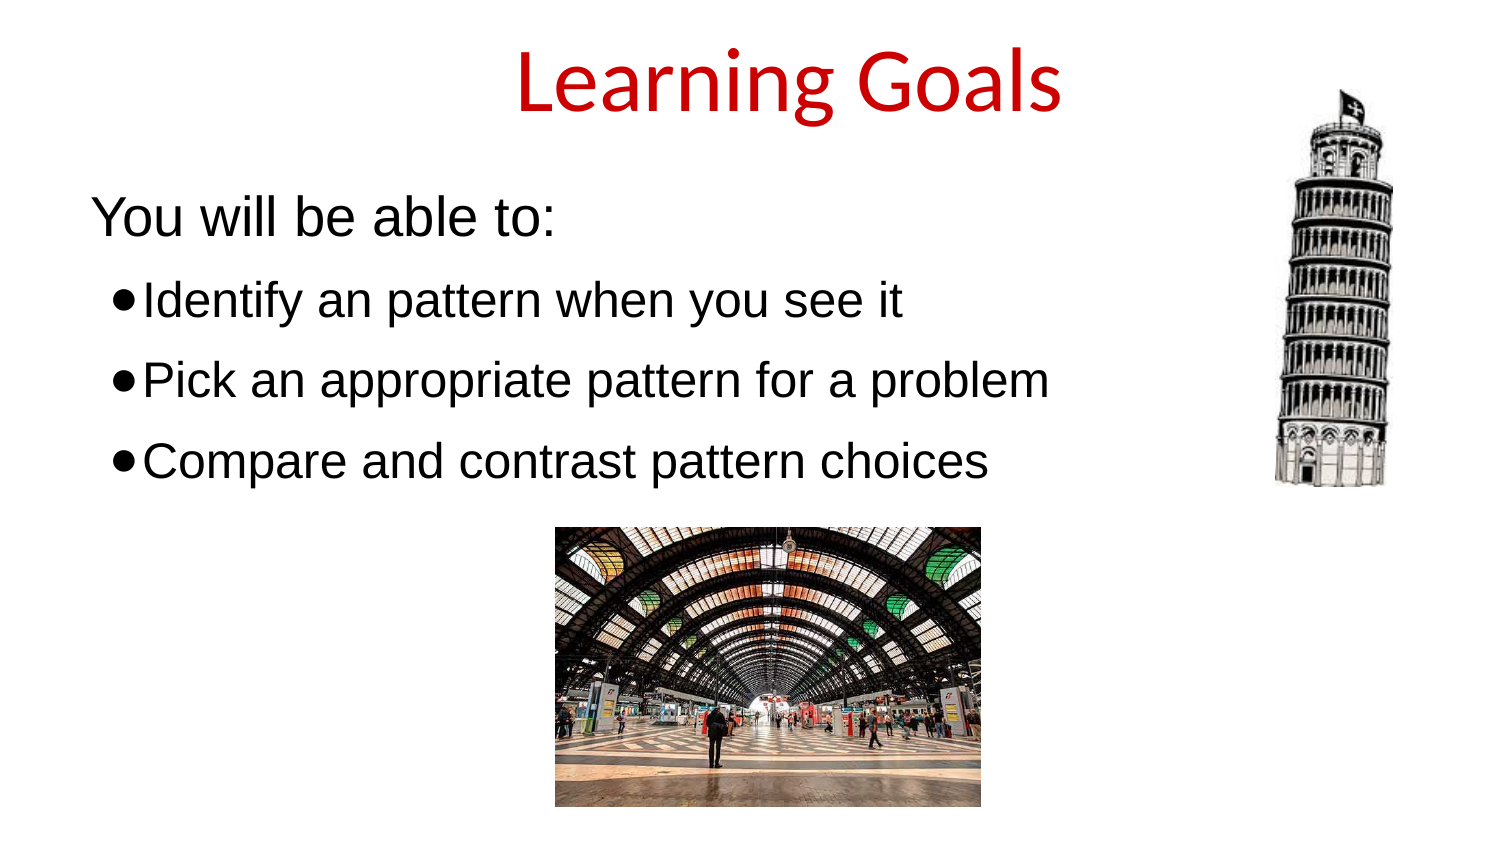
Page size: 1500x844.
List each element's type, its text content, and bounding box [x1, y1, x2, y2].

title Learning Goals [80, 4, 1500, 145]
picture [1275, 88, 1394, 487]
list You will be able to: Identify an pattern when you see it Pick an appropriate pattern for a problem Compare and contrast pattern choices [75, 159, 1488, 741]
picture [554, 527, 981, 807]
